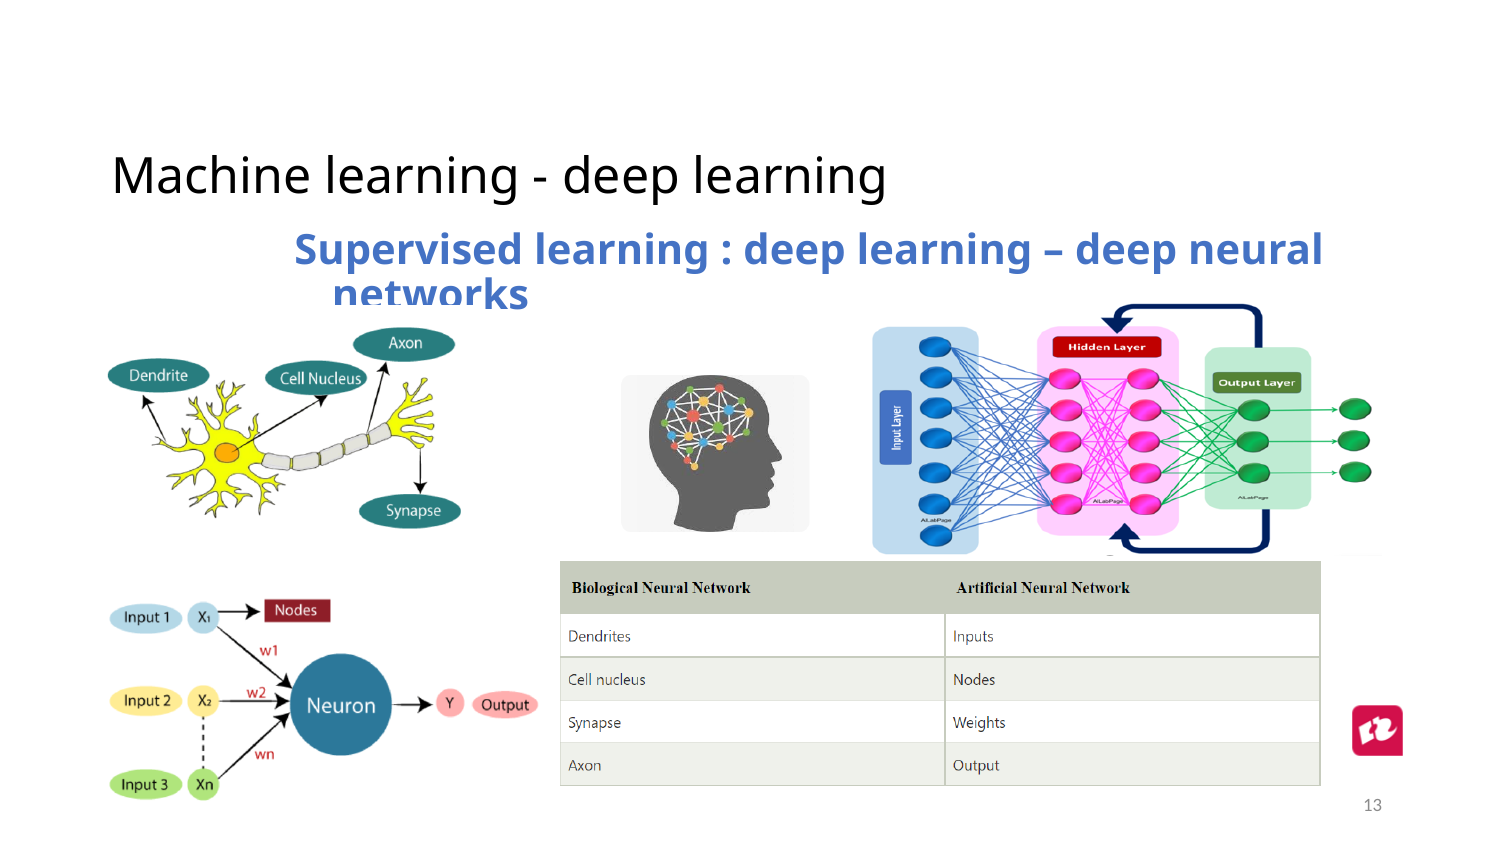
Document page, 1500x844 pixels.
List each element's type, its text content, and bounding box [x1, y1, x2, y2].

picture [558, 298, 1383, 792]
list Supervised learning : deep learning – deep neural networks [103, 224, 1397, 760]
picture [1347, 698, 1408, 761]
slide_number 13 [1059, 782, 1397, 827]
picture [102, 305, 485, 538]
title Machine learning - deep learning [103, 44, 1397, 208]
picture [620, 373, 816, 536]
picture [102, 581, 541, 805]
